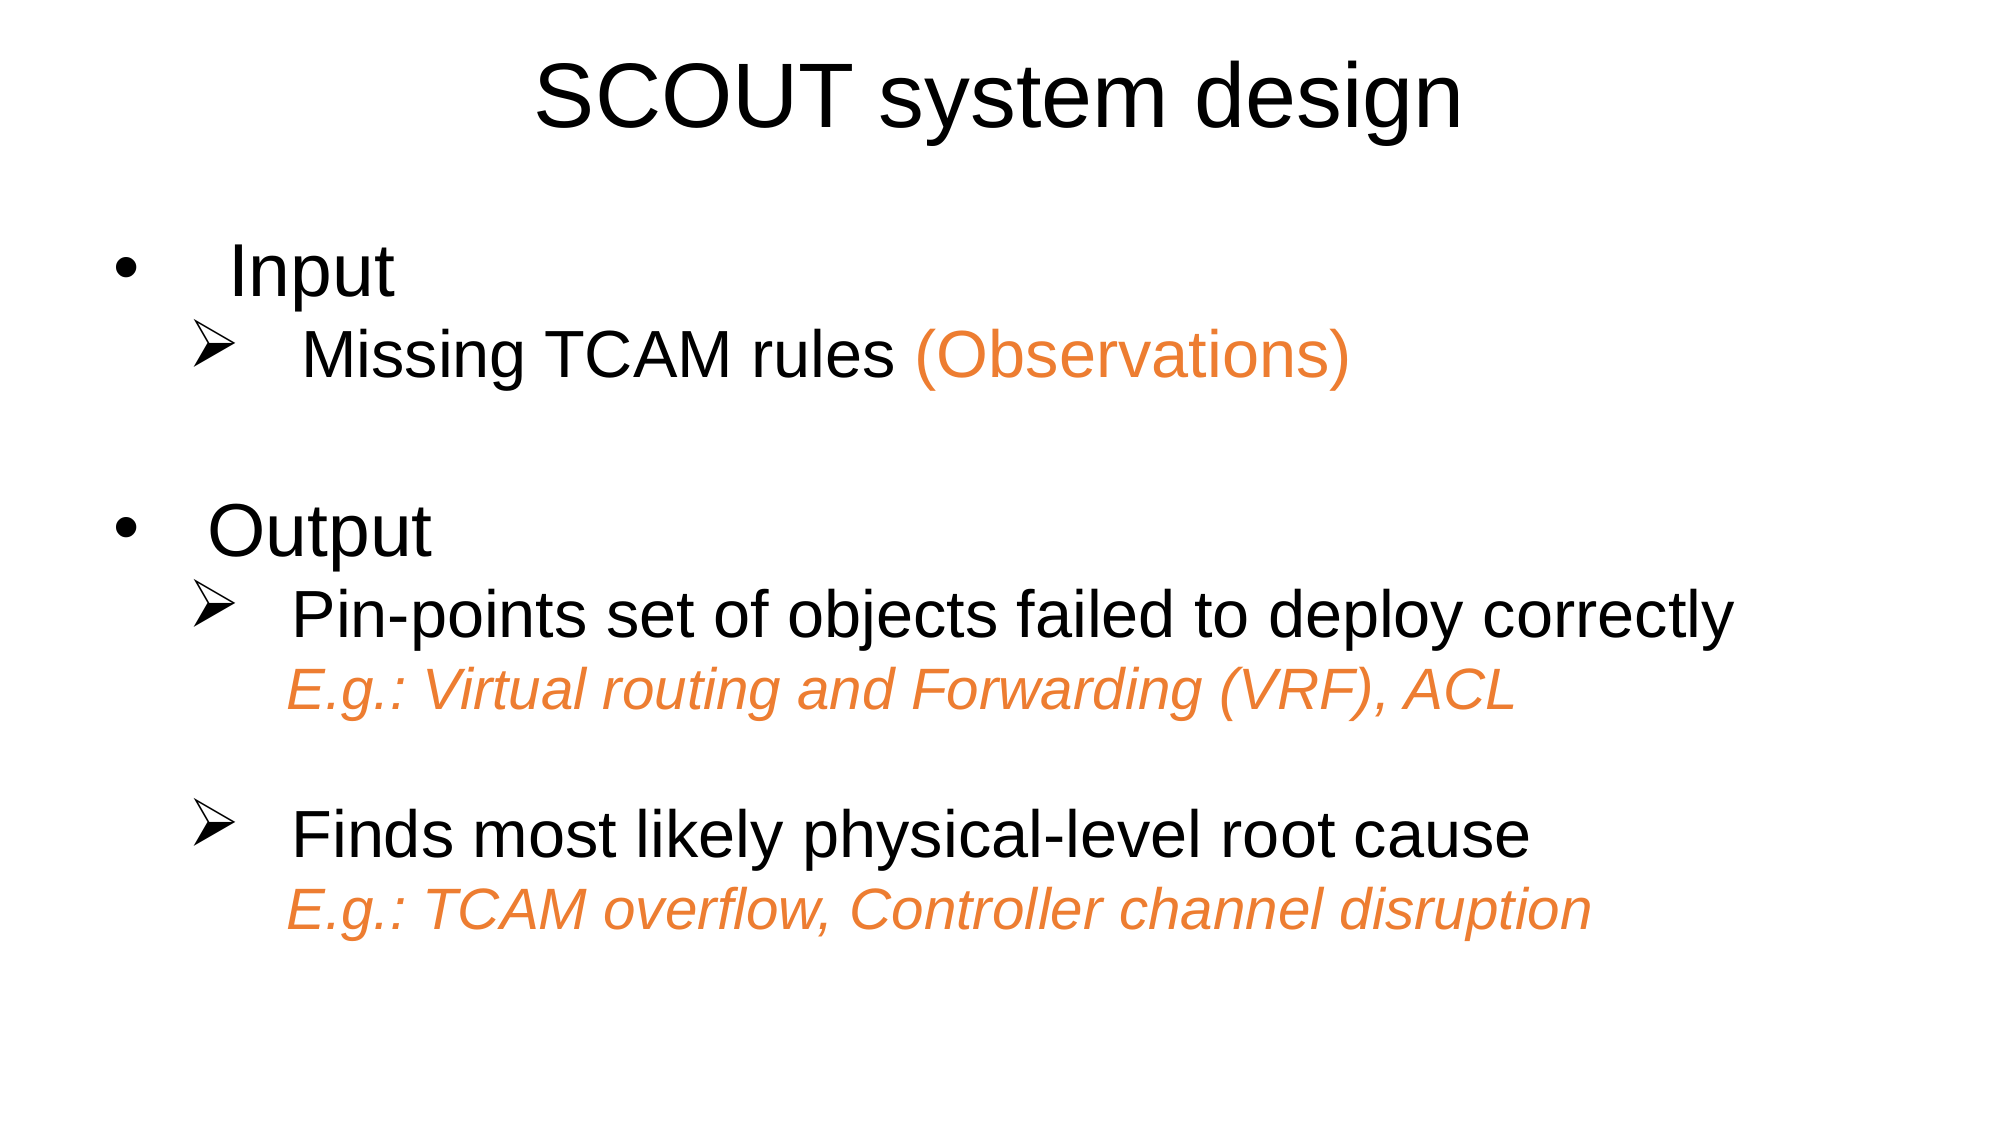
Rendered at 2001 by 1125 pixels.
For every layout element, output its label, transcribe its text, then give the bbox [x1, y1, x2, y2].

title SCOUT system design [137, 29, 1863, 168]
text_box Input Missing TCAM rules (Observations) Output Pin-points set of objects failed to deploy correctly E.g.: Virtual routing and Forwarding (VRF), ACL Finds most likely physical-level root cause E.g.: TCAM overflow, Controller channel disruption [24, 168, 1976, 949]
